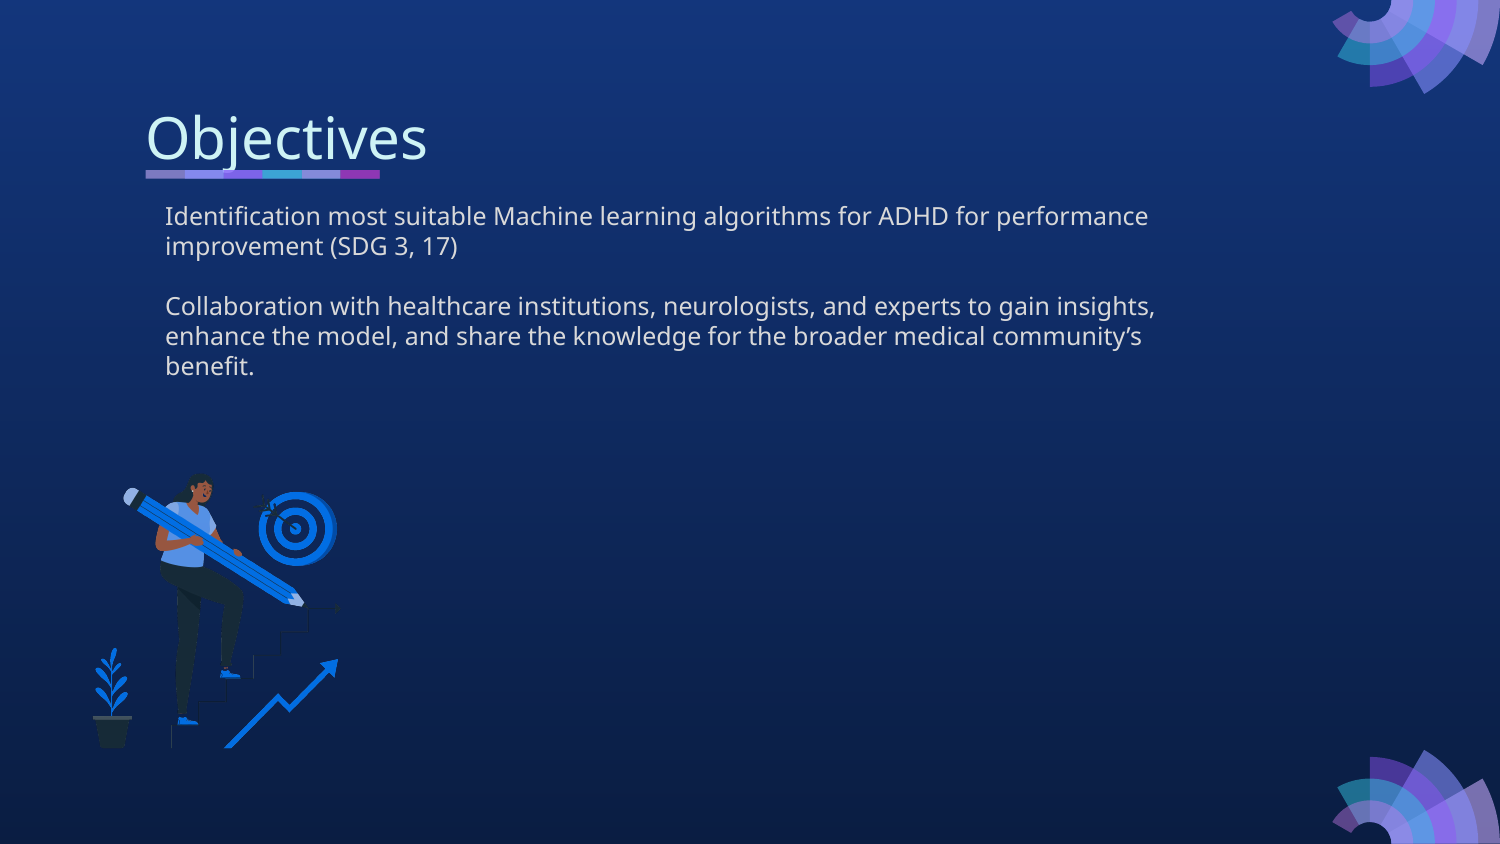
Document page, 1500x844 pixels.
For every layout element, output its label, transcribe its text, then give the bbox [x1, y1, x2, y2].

picture [21, 395, 412, 786]
list Identification most suitable Machine learning algorithms for ADHD for performance improvement (SDG 3, 17) Collaboration with healthcare institutions, neurologists, and experts to gain insights, enhance the model, and share the knowledge for the broader medical community’s benefit. [127, 185, 1225, 750]
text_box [258, 57, 268, 292]
title Objectives [130, 91, 253, 185]
title Objectives [272, 91, 575, 185]
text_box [1331, 749, 1500, 844]
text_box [1331, 0, 1500, 95]
